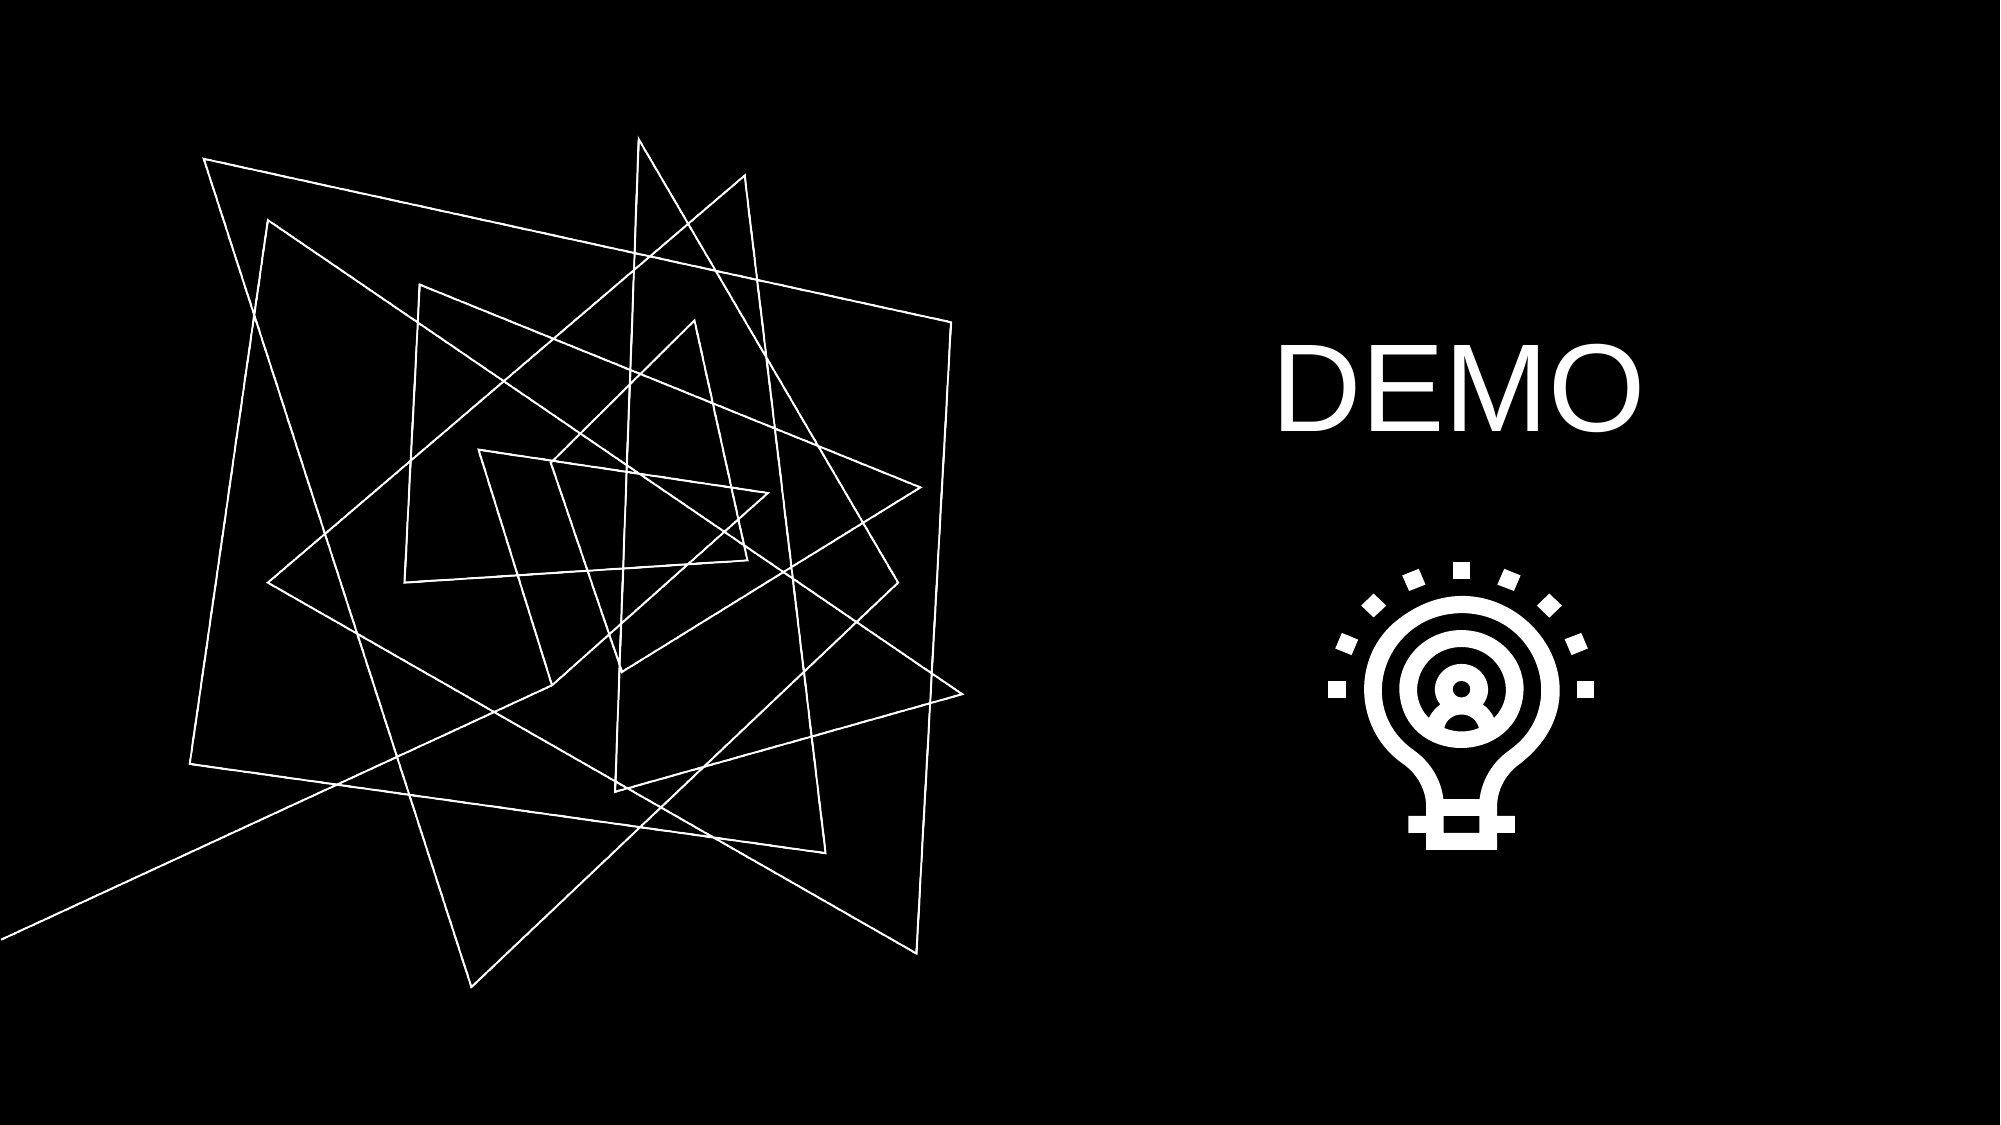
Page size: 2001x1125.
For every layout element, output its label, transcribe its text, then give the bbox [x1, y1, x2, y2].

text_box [1328, 562, 1604, 851]
title DEMO [1256, 250, 1676, 532]
picture [0, 135, 965, 989]
